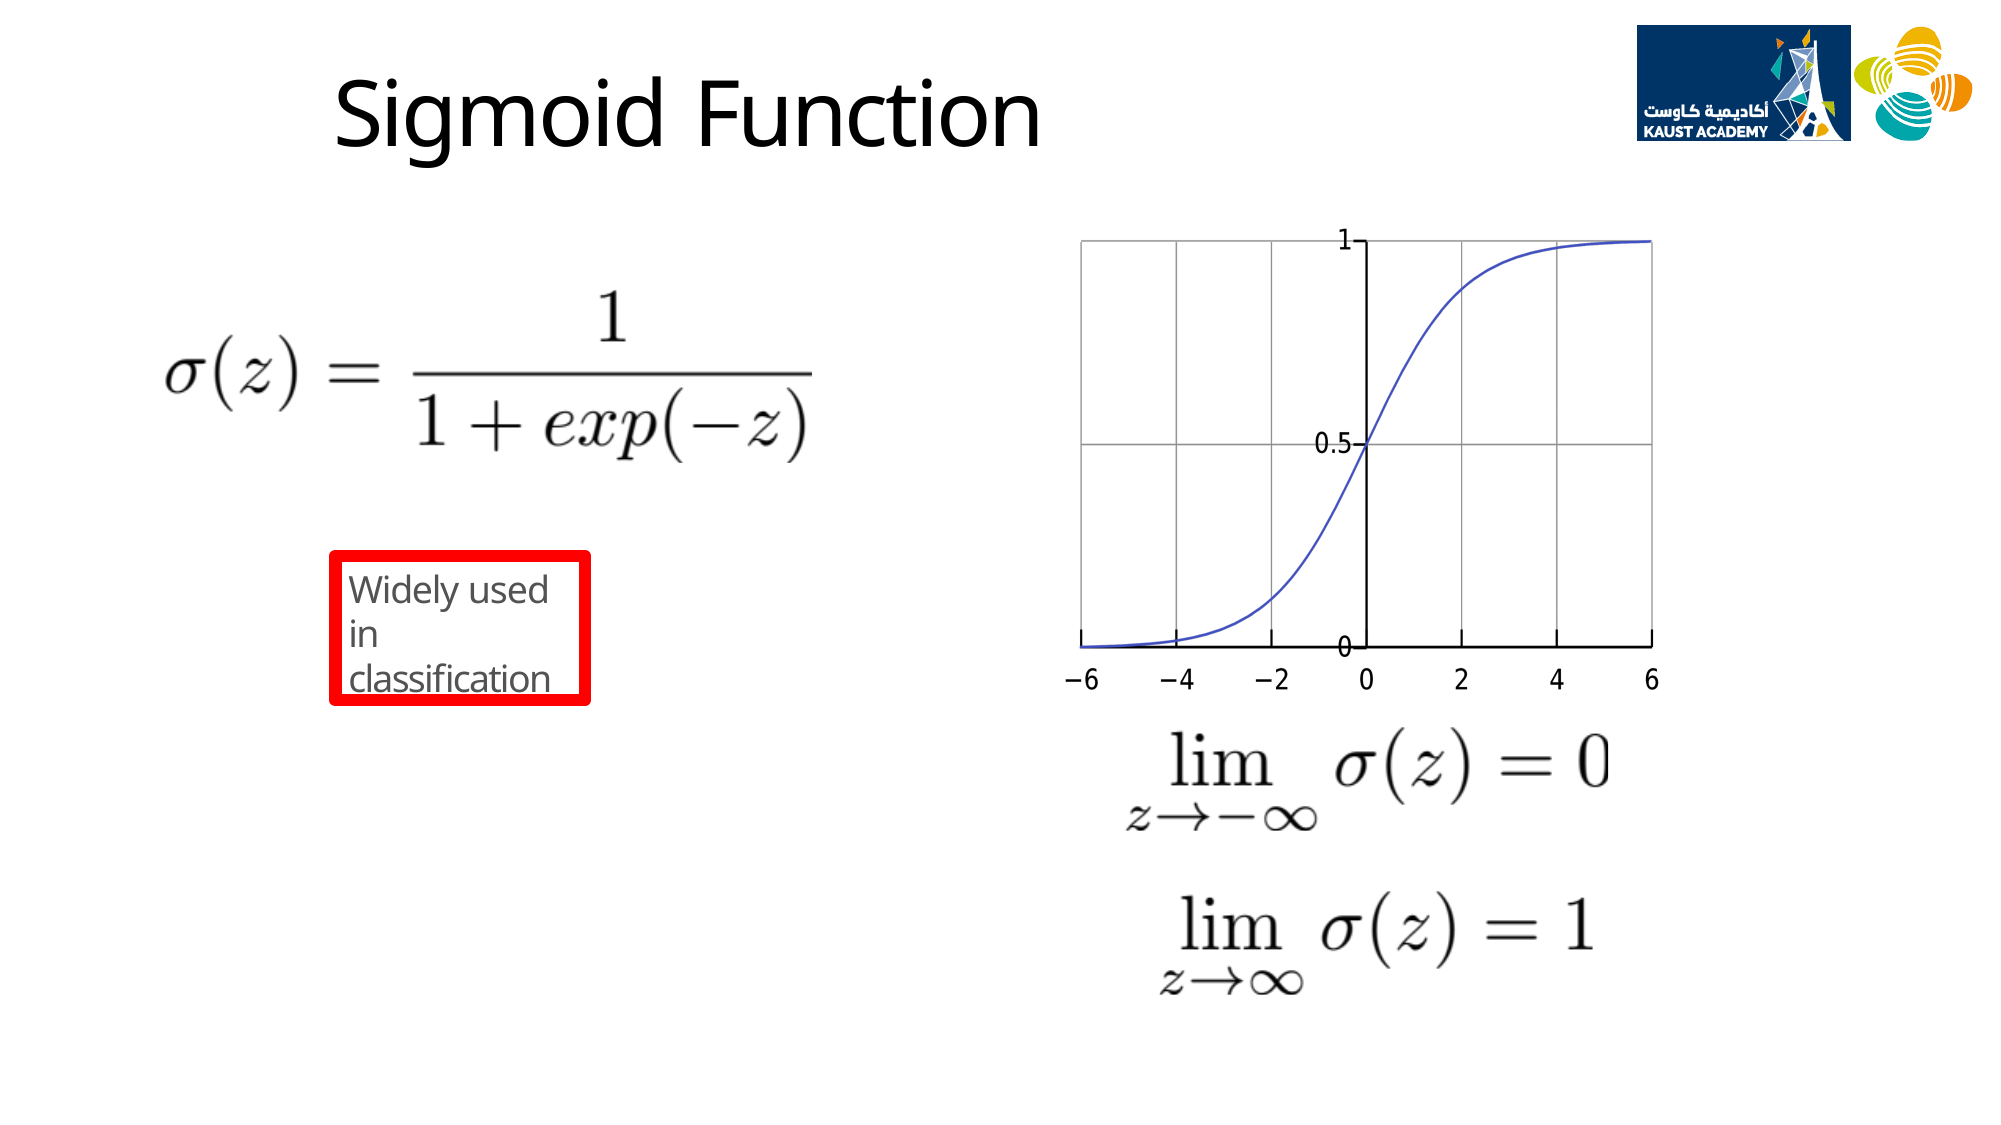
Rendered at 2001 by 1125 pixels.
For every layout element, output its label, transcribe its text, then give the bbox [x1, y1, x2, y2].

picture [164, 289, 813, 463]
picture [1124, 725, 1609, 831]
picture [1637, 25, 1978, 141]
text_box Widely used in classification [335, 555, 585, 701]
title Sigmoid Function [332, 14, 1201, 204]
picture [1159, 889, 1593, 995]
text_box [1039, 210, 1694, 715]
